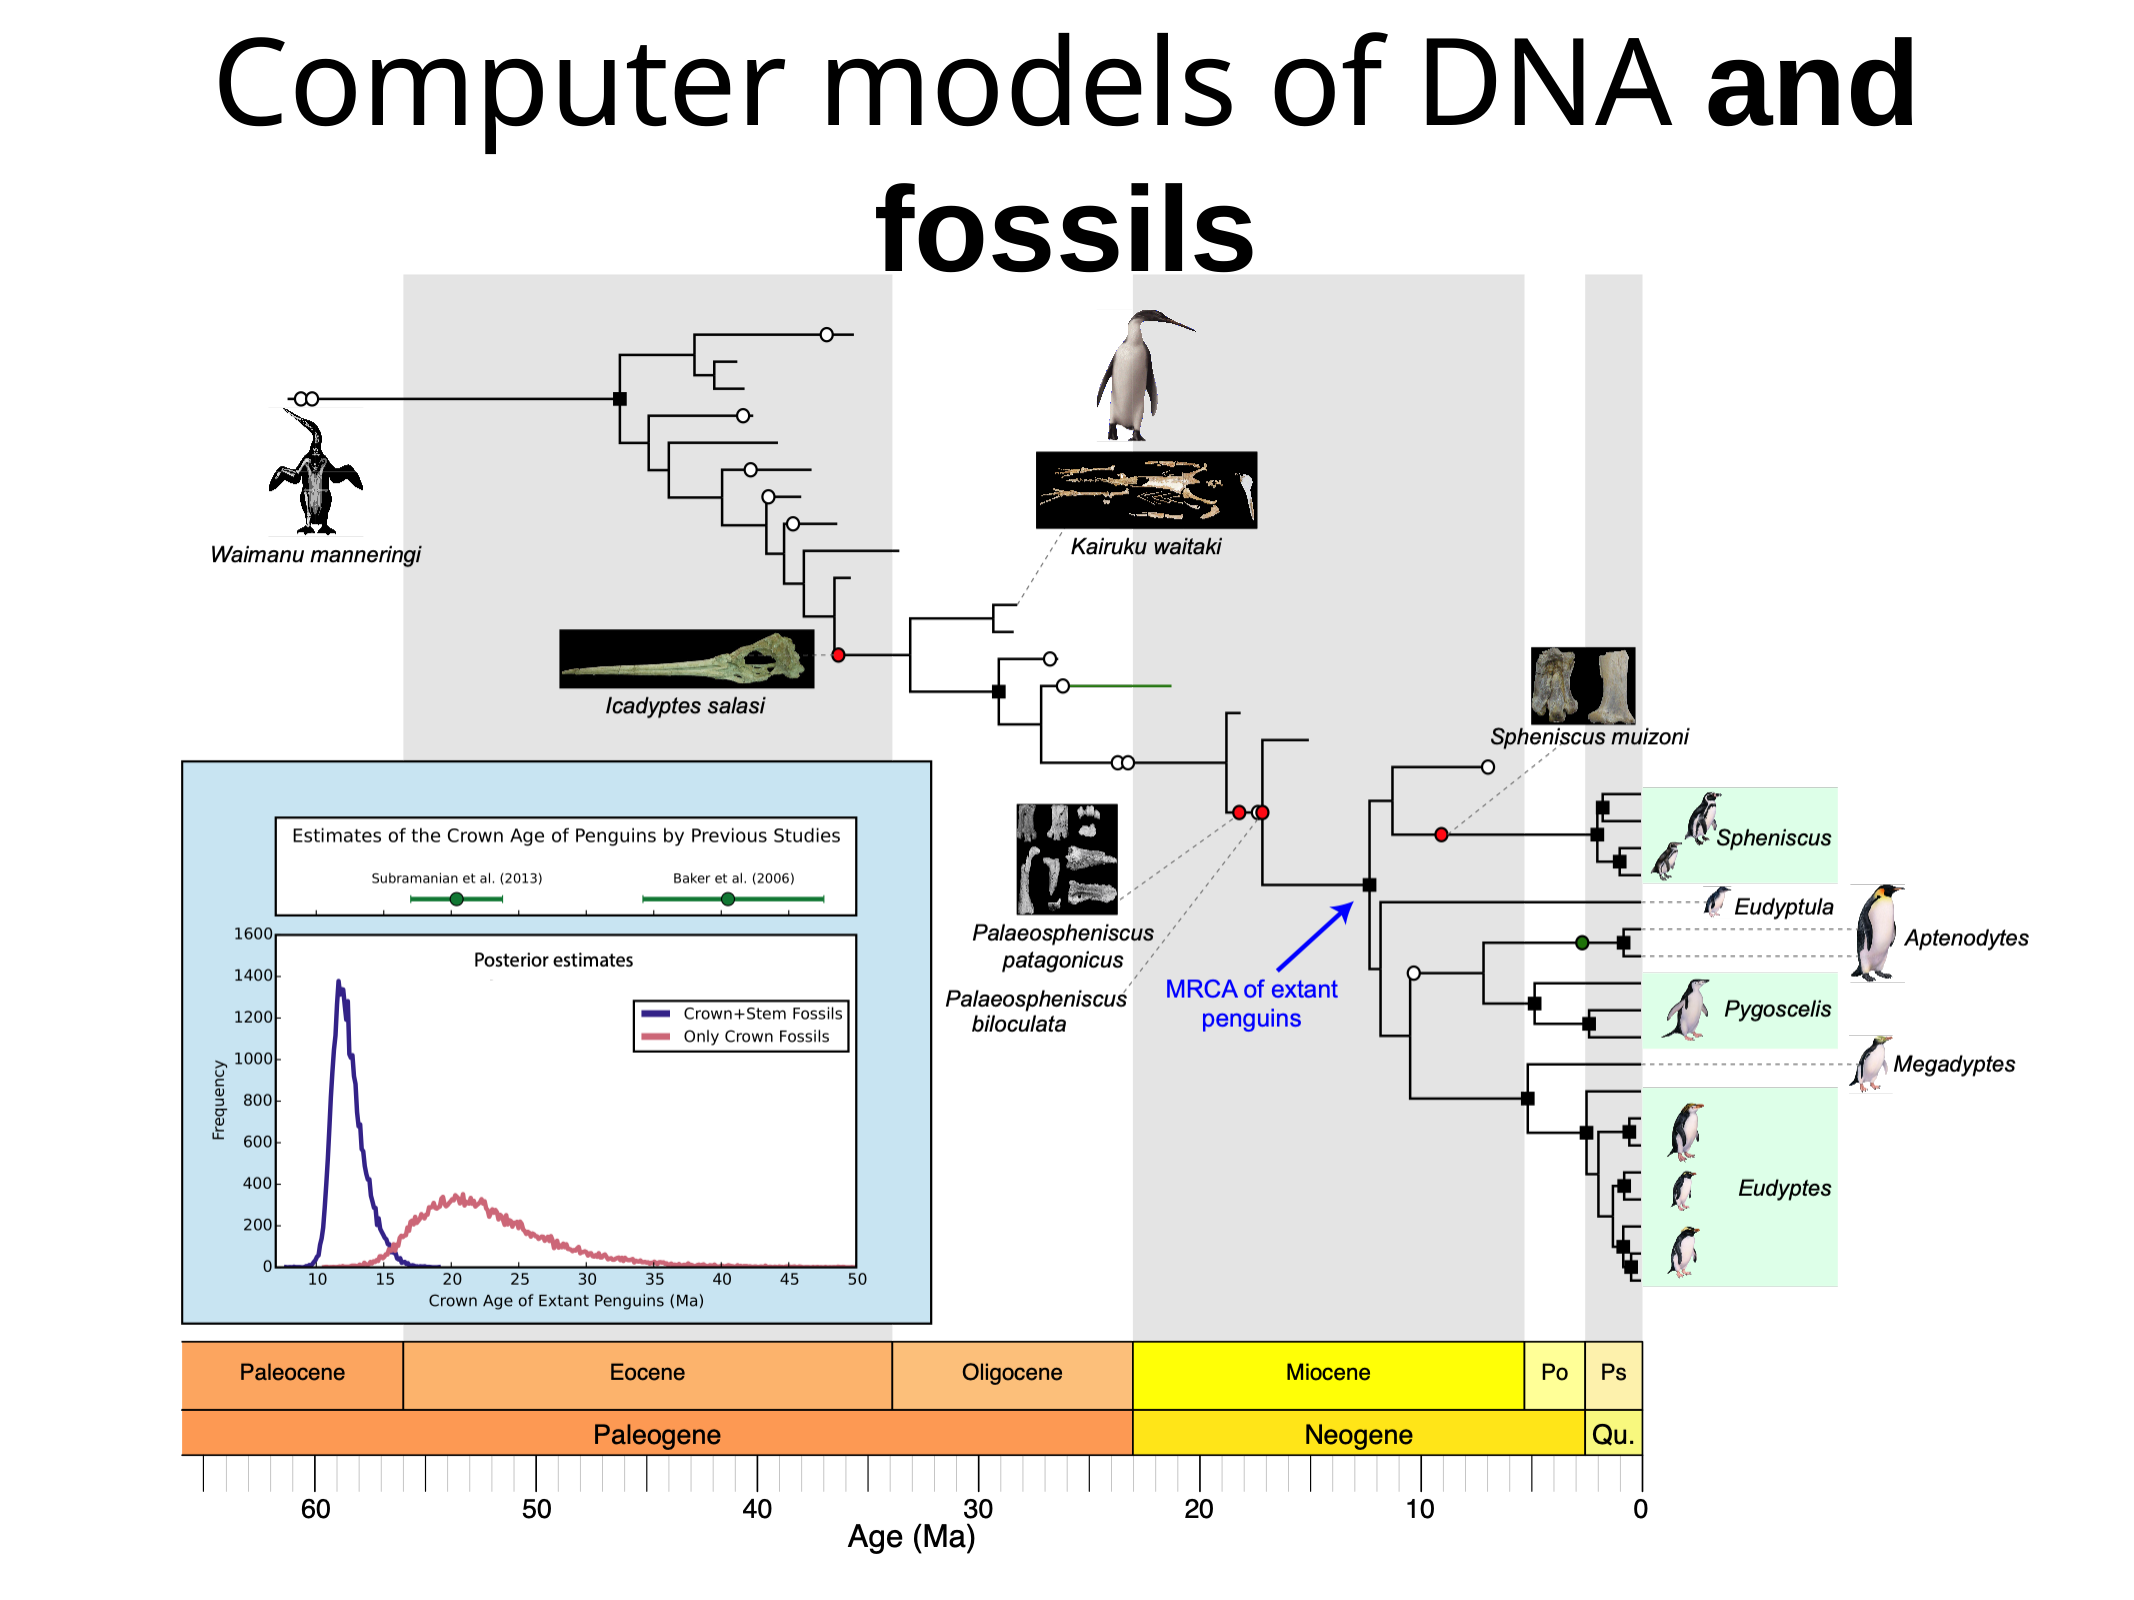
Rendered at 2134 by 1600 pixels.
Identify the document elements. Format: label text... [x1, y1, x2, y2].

title Computer models of DNA and fossils [24, 24, 2109, 276]
picture [180, 274, 2031, 1562]
